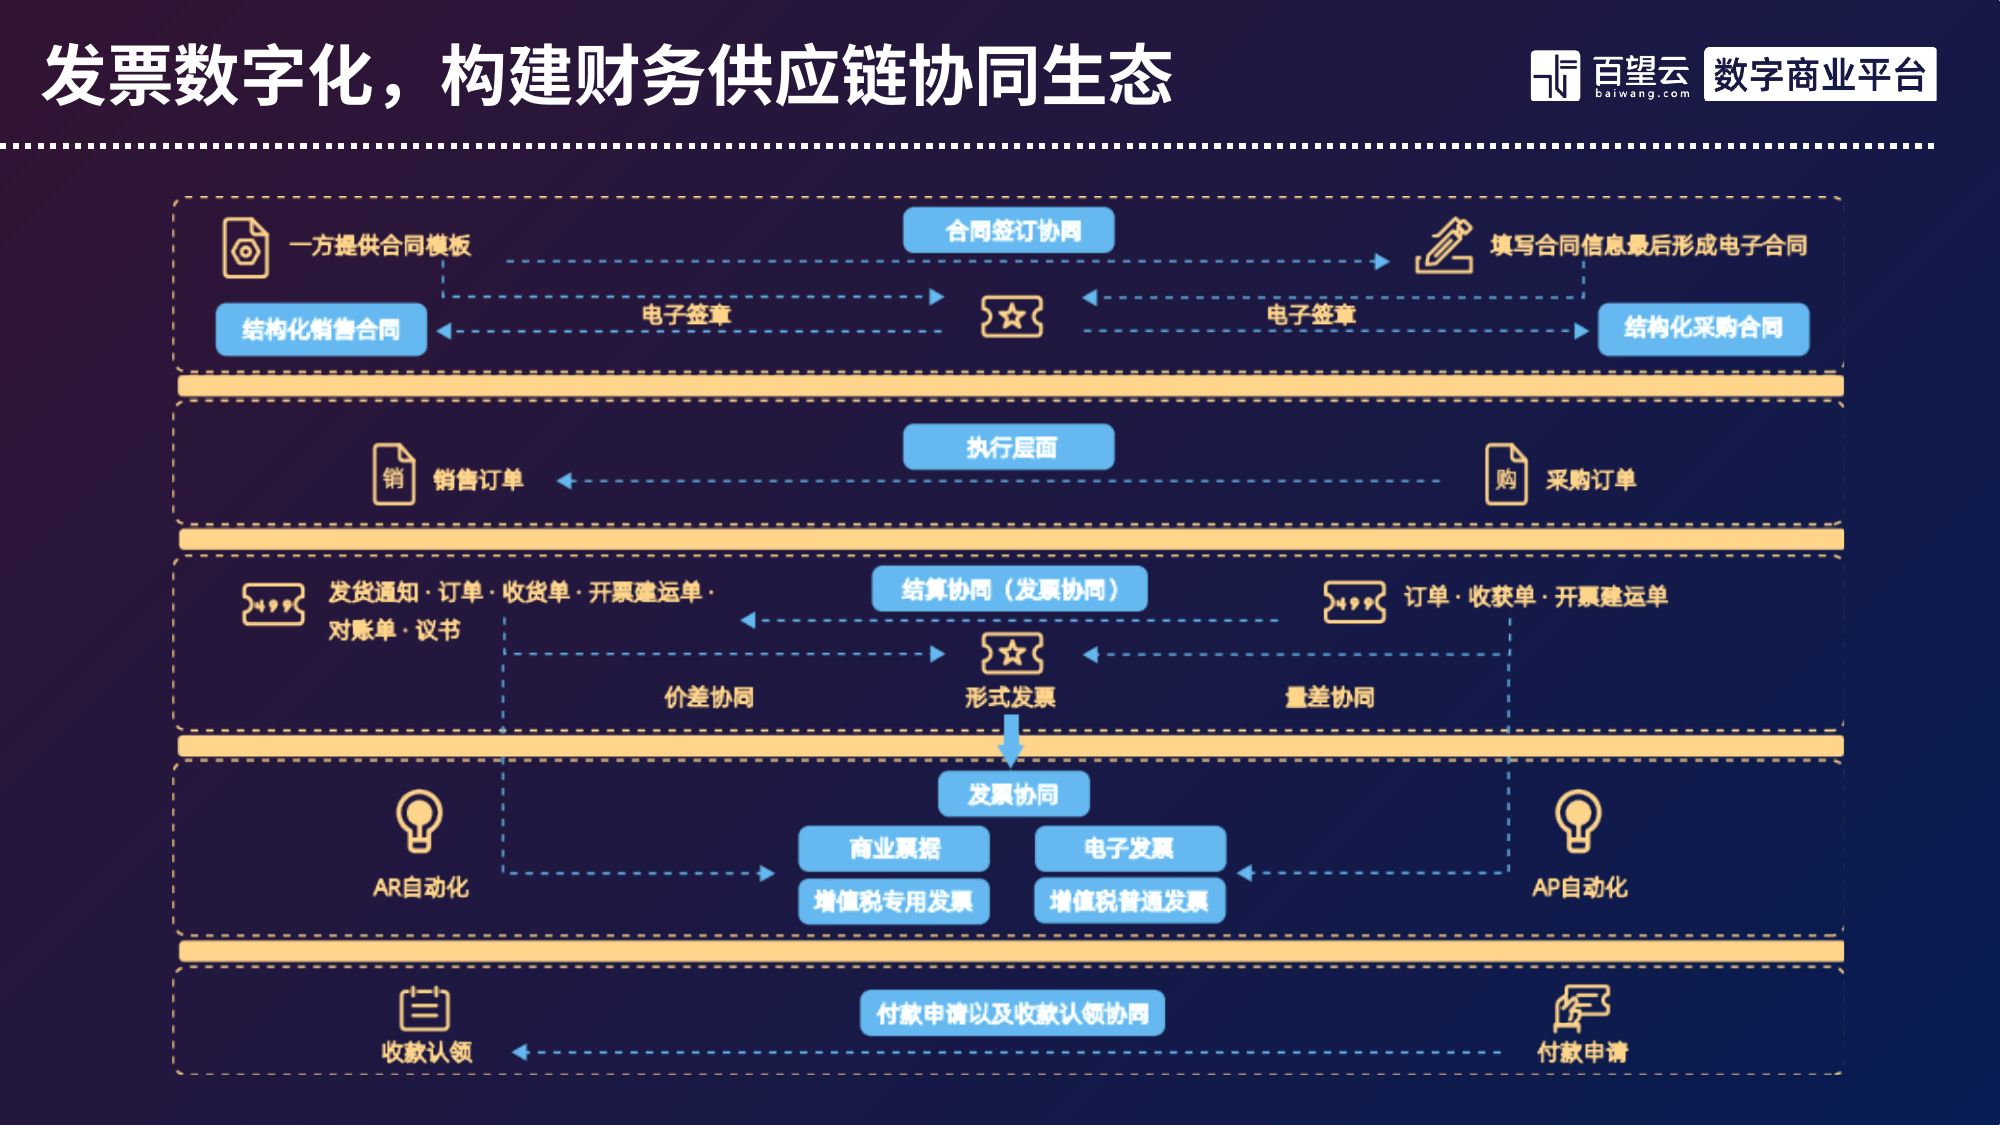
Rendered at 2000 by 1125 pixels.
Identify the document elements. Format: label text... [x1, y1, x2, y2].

picture [172, 196, 1845, 1075]
text_box 发票数字化，构建财务供应链协同生态 [25, 2, 1448, 145]
picture [1530, 47, 1937, 101]
